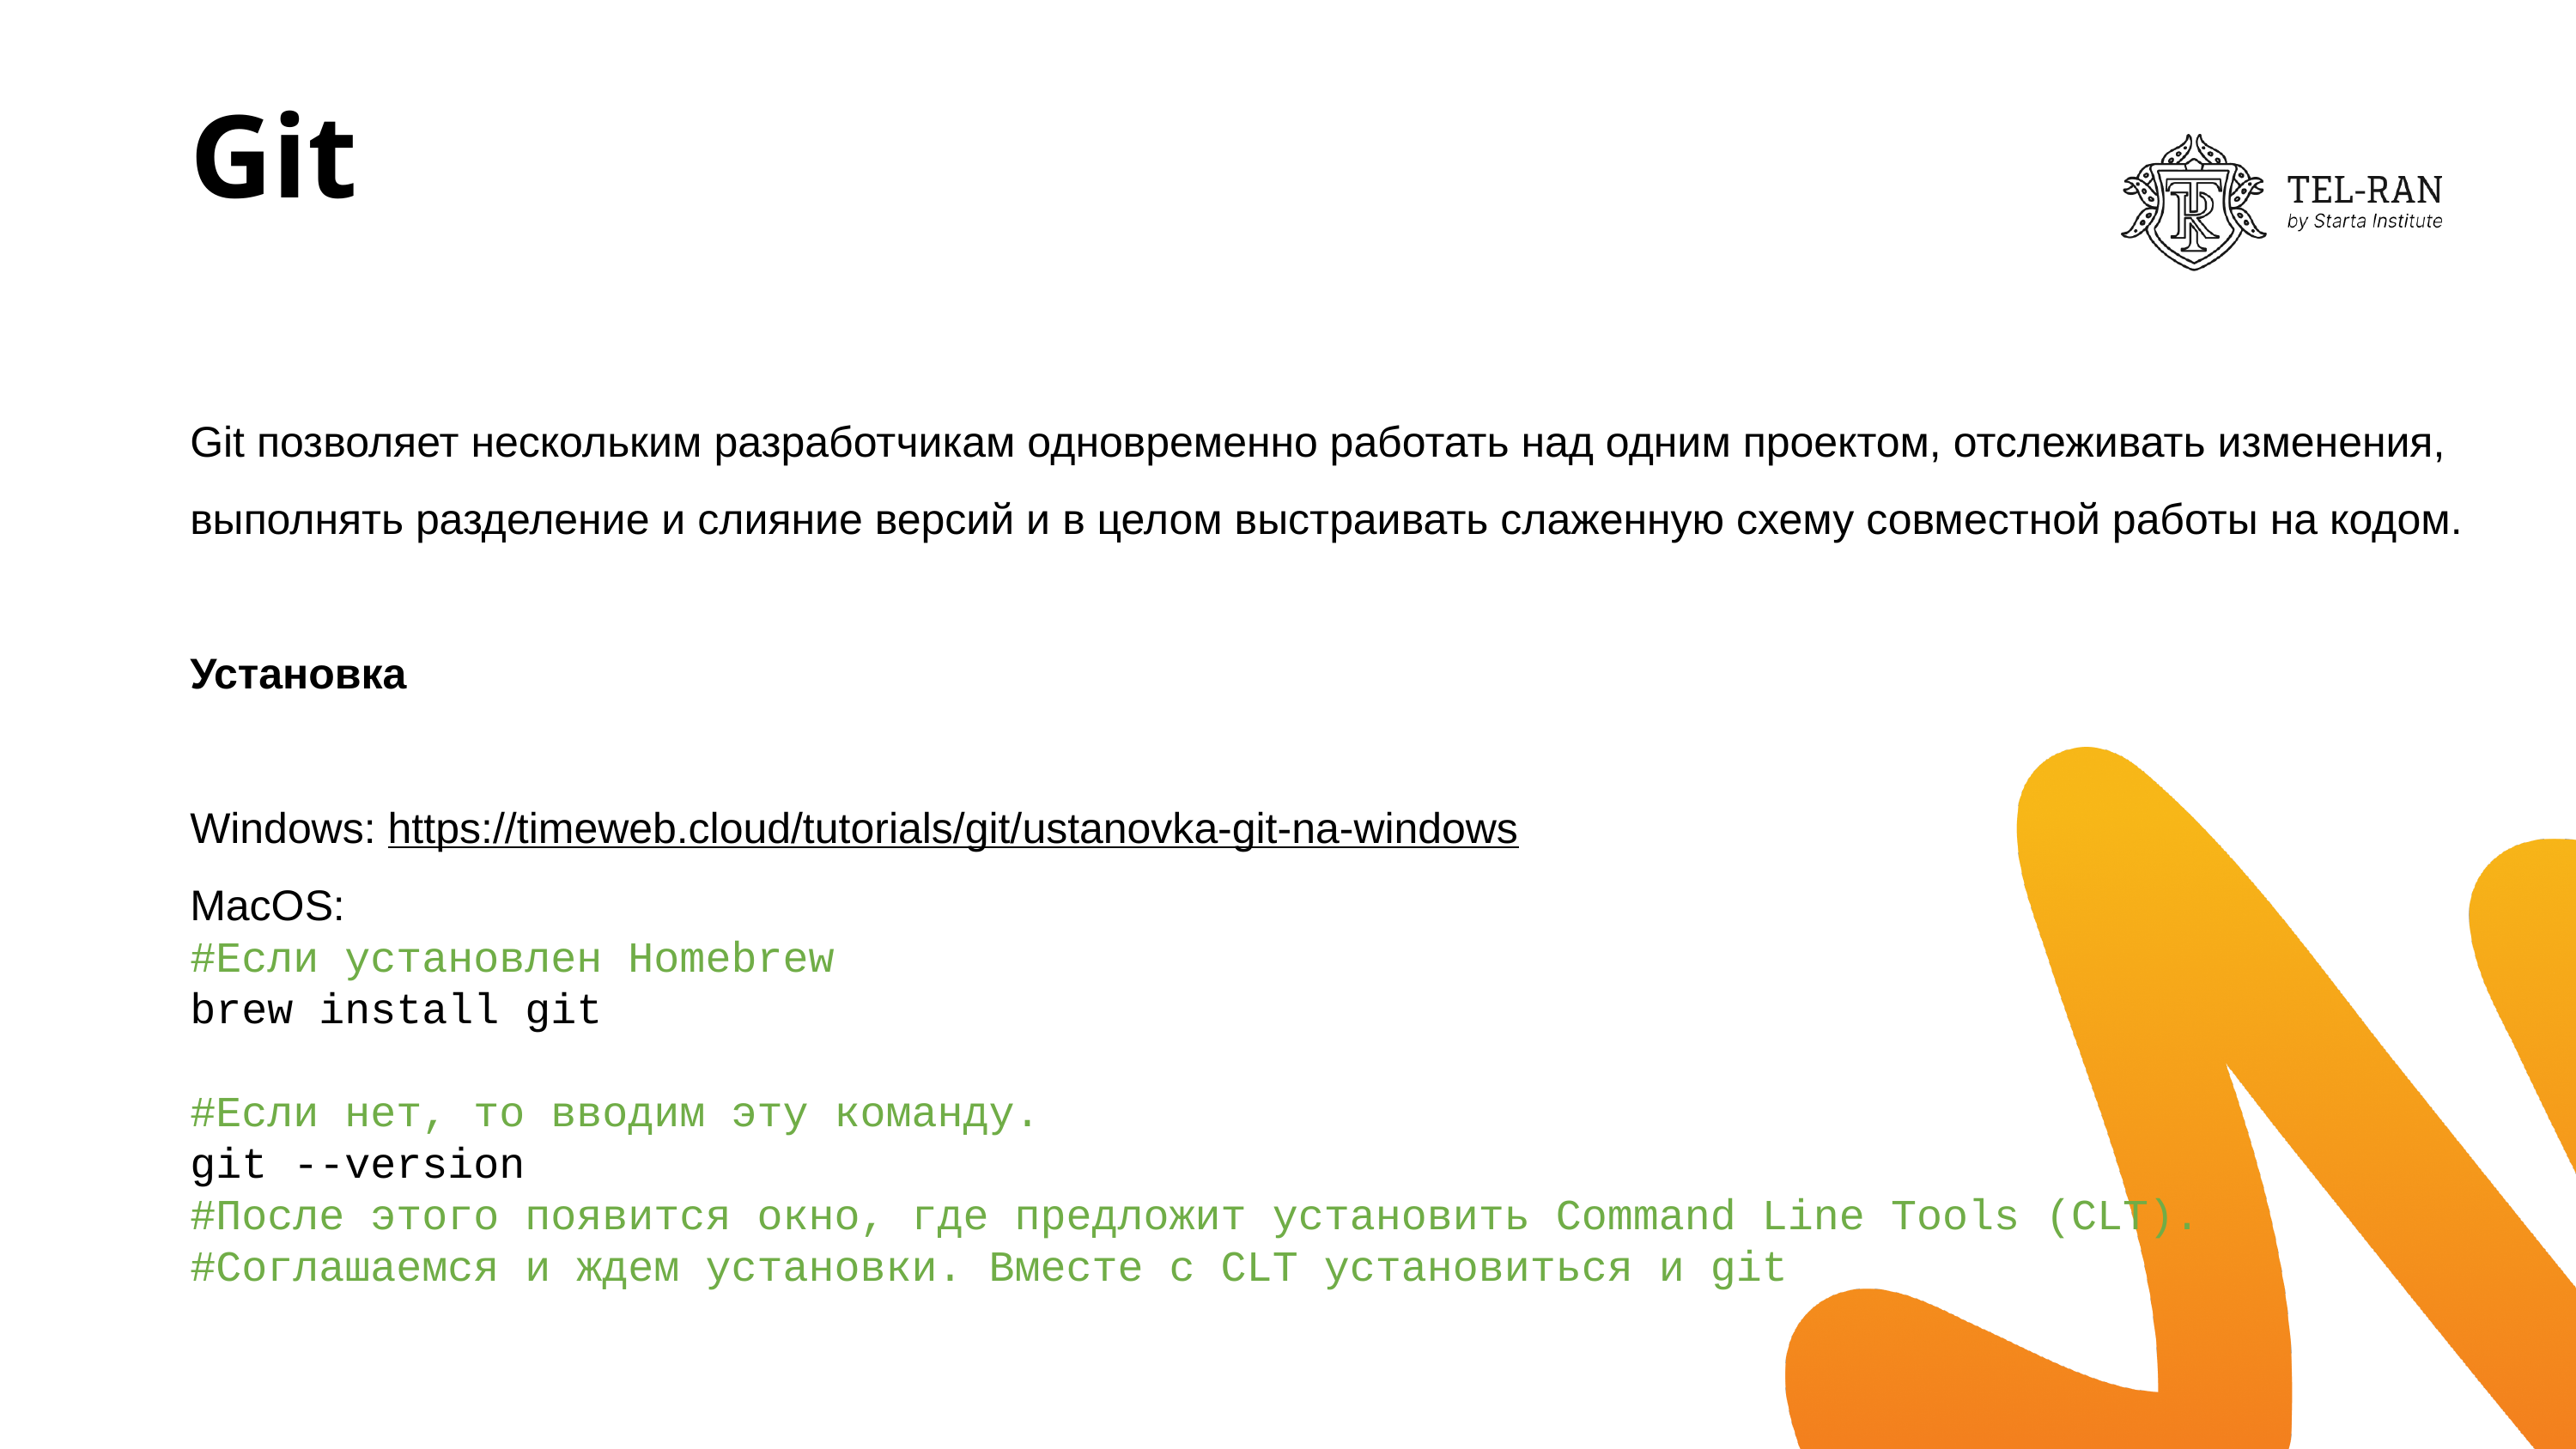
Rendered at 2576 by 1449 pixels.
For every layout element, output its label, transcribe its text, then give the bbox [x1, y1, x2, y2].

title Git [177, 76, 2107, 358]
text_box Git позволяет нескольким разработчикам одновременно работать над одним проектом, отслеживать изменения, выполнять разделение и слияние версий и в целом выстраивать слаженную схему совместной работы на кодом. Установка Windows: https://timeweb.cloud/tutorials/git/ustanovka-git-na-windows MacOS: #Если установлен Homebrew brew install git #Если нет, то вводим эту команду. git --version #После этого появится окно, где предложит установить Command Line Tools (CLT). #Соглашаемся и ждем установки. Вместе с CLT установиться и git [177, 382, 2494, 1297]
picture [2121, 134, 2442, 271]
picture [1620, 747, 2576, 1449]
